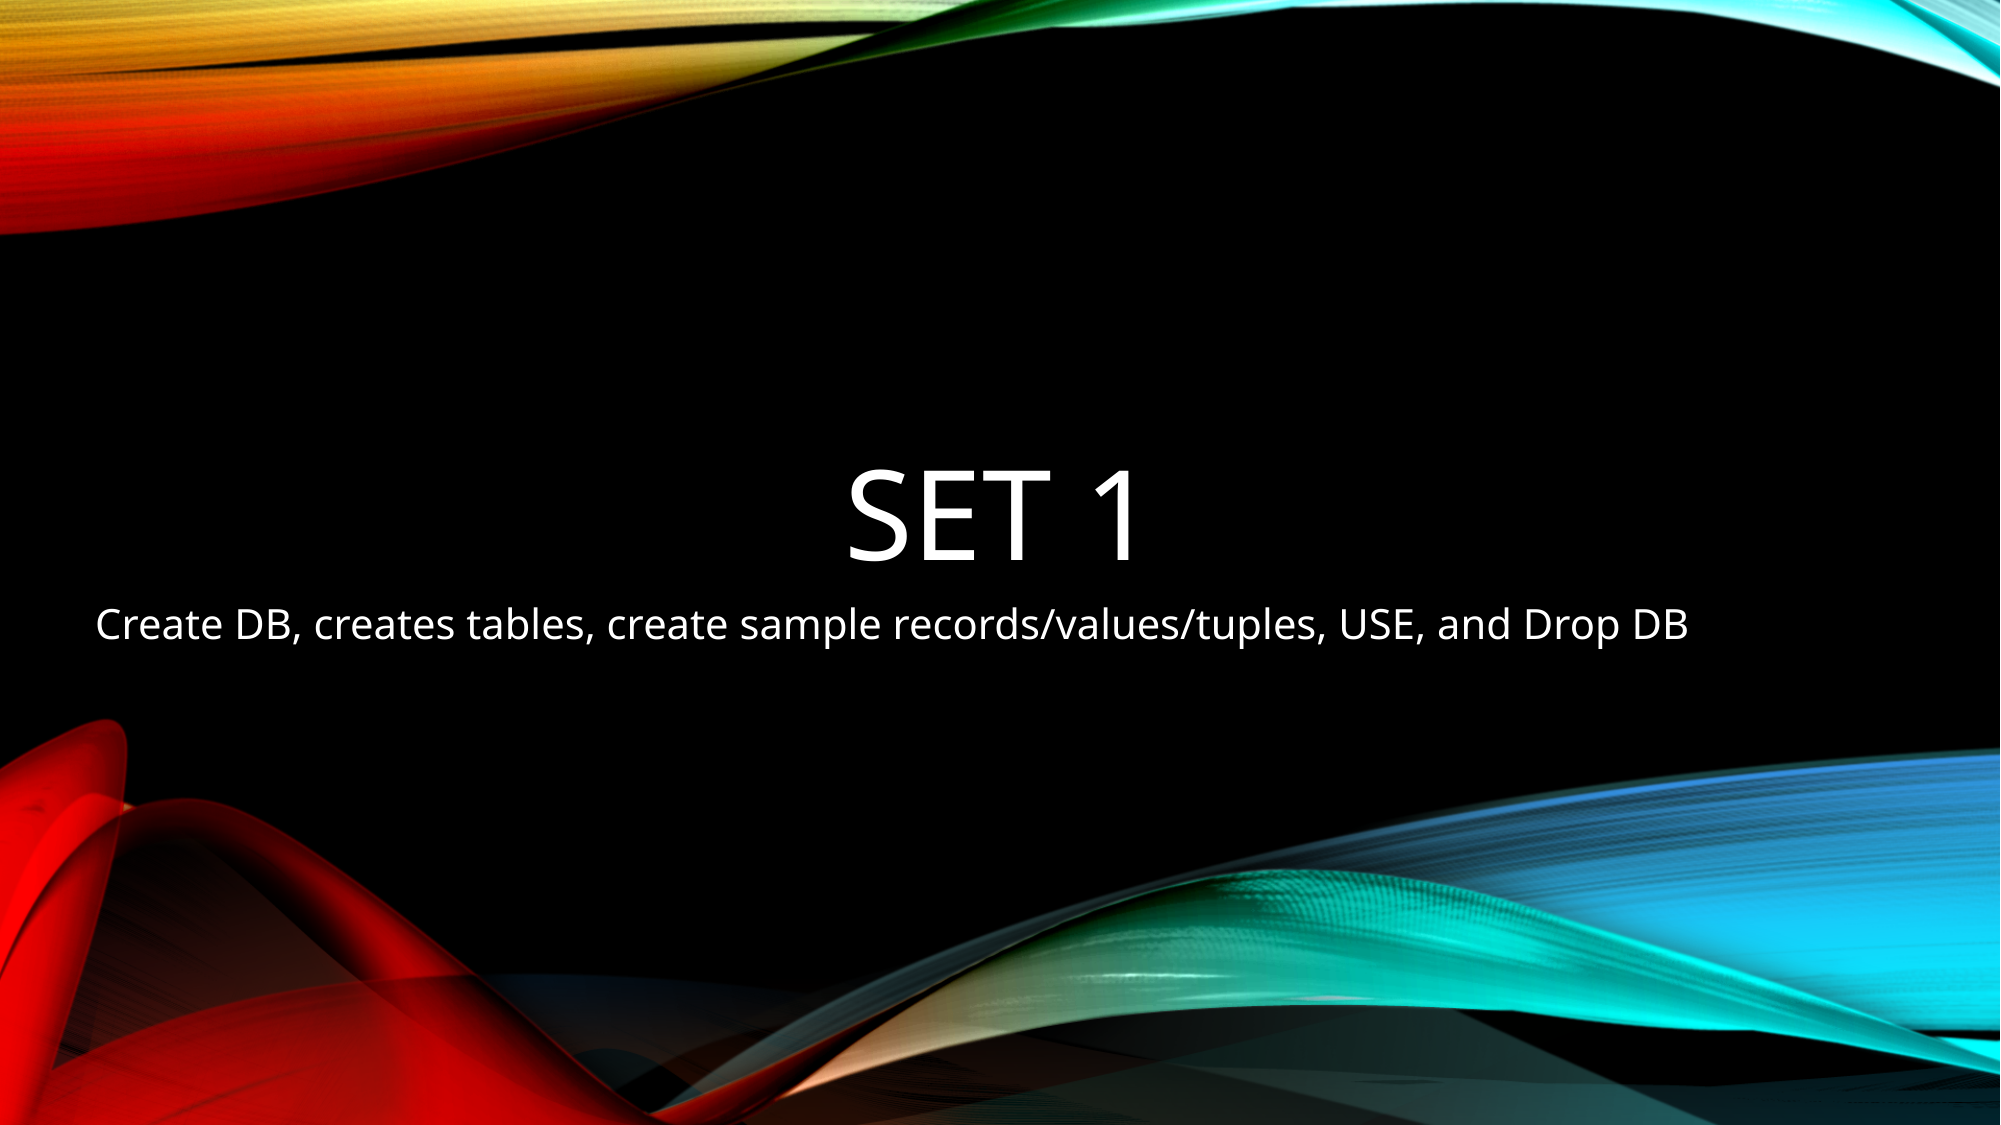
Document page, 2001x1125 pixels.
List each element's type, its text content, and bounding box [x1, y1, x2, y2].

title SET 1 [225, 295, 1775, 595]
picture [0, 717, 2000, 1125]
picture [0, 0, 2000, 237]
subtitle Create DB, creates tables, create sample records/values/tuples, USE, and Drop DB [80, 595, 1832, 709]
